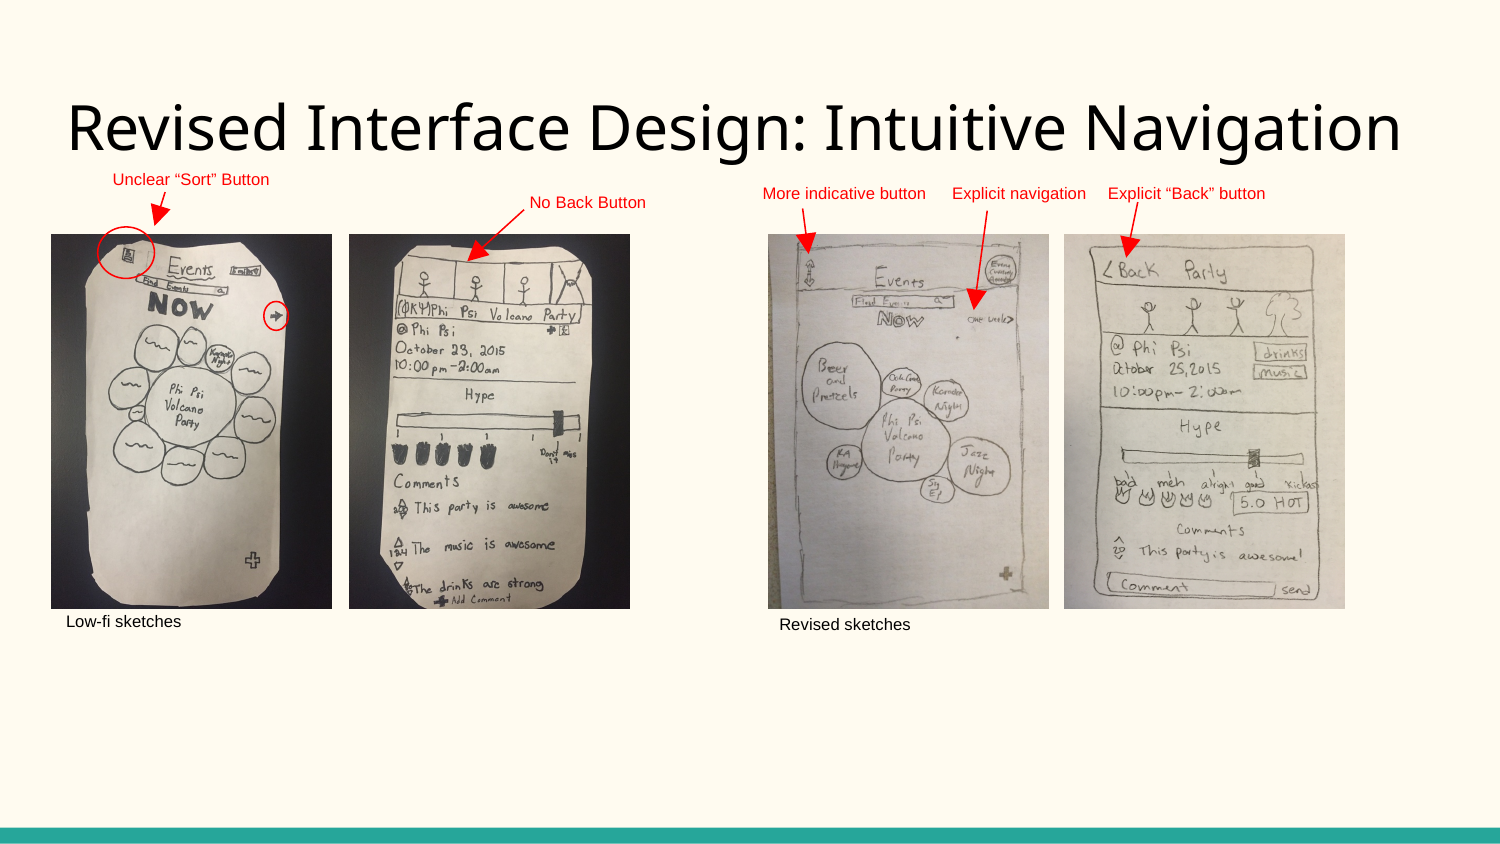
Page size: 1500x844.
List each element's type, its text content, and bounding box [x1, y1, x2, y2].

text_box Explicit navigation [937, 168, 1092, 197]
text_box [154, 191, 166, 227]
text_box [973, 210, 988, 311]
text_box No Back Button [514, 177, 723, 206]
text_box Low-fi sketches [51, 615, 332, 622]
title Revised Interface Design: Intuitive Navigation [51, 72, 1449, 174]
text_box Unclear “Sort” Button [97, 154, 391, 183]
text_box Explicit “Back” button [1092, 168, 1348, 197]
picture [50, 234, 332, 609]
text_box More indicative button [747, 168, 937, 197]
picture [767, 234, 1049, 609]
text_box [1125, 201, 1138, 259]
text_box [107, 226, 145, 233]
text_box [802, 208, 809, 255]
picture [1063, 234, 1345, 609]
picture [348, 234, 630, 609]
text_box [466, 209, 525, 262]
text_box Revised sketches [764, 613, 1045, 625]
